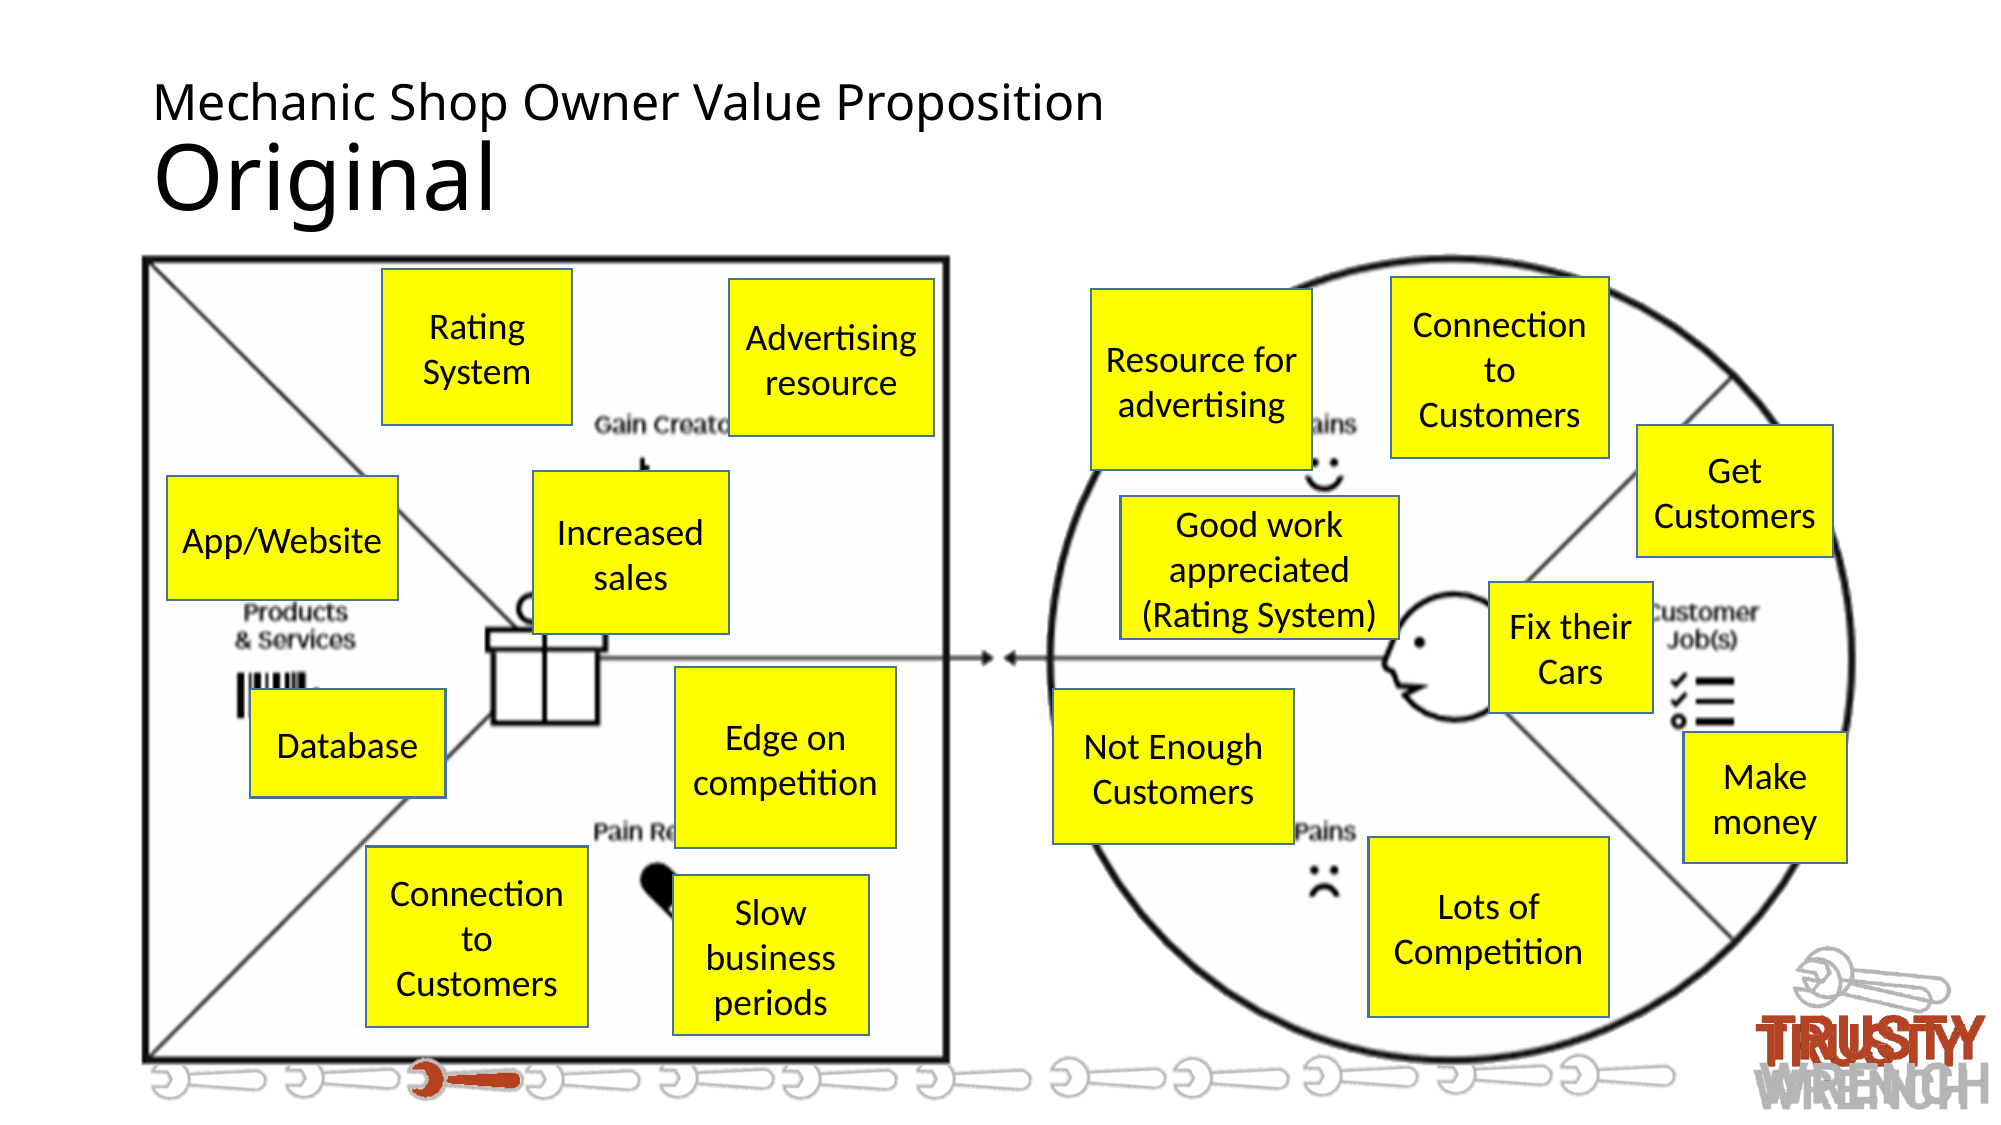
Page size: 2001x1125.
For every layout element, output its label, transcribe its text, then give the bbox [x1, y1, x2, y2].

text_box Mechanic Shop Owner Value Proposition Original [137, 44, 1863, 224]
picture [123, 224, 1994, 1116]
